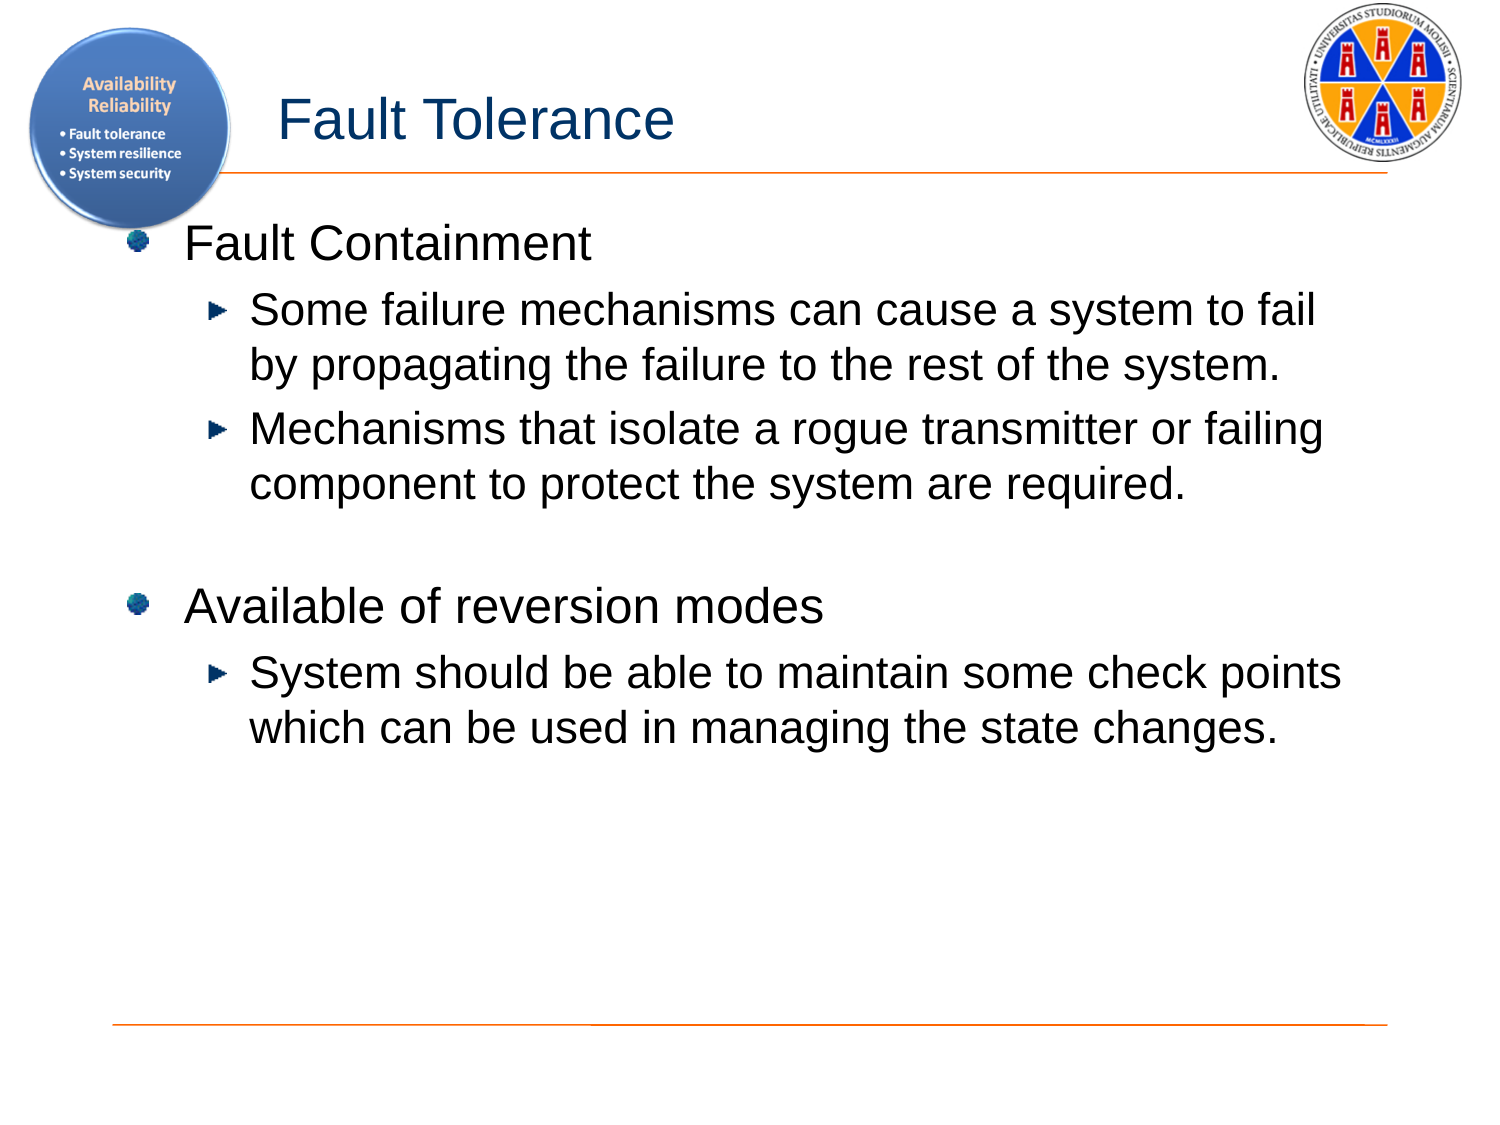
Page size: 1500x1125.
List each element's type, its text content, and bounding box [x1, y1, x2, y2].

list Fault Containment Some failure mechanisms can cause a system to fail by propagating the failure to the rest of the system. Mechanisms that isolate a rogue transmitter or failing component to protect the system are required. Available of reversion modes System should be able to maintain some check points which can be used in managing the state changes. [112, 203, 1388, 988]
title Fault Tolerance [262, 44, 1426, 188]
picture [202, 658, 227, 683]
picture [127, 593, 149, 615]
picture [202, 295, 227, 320]
picture [202, 414, 227, 439]
picture [24, 24, 236, 252]
picture [1269, 0, 1500, 166]
